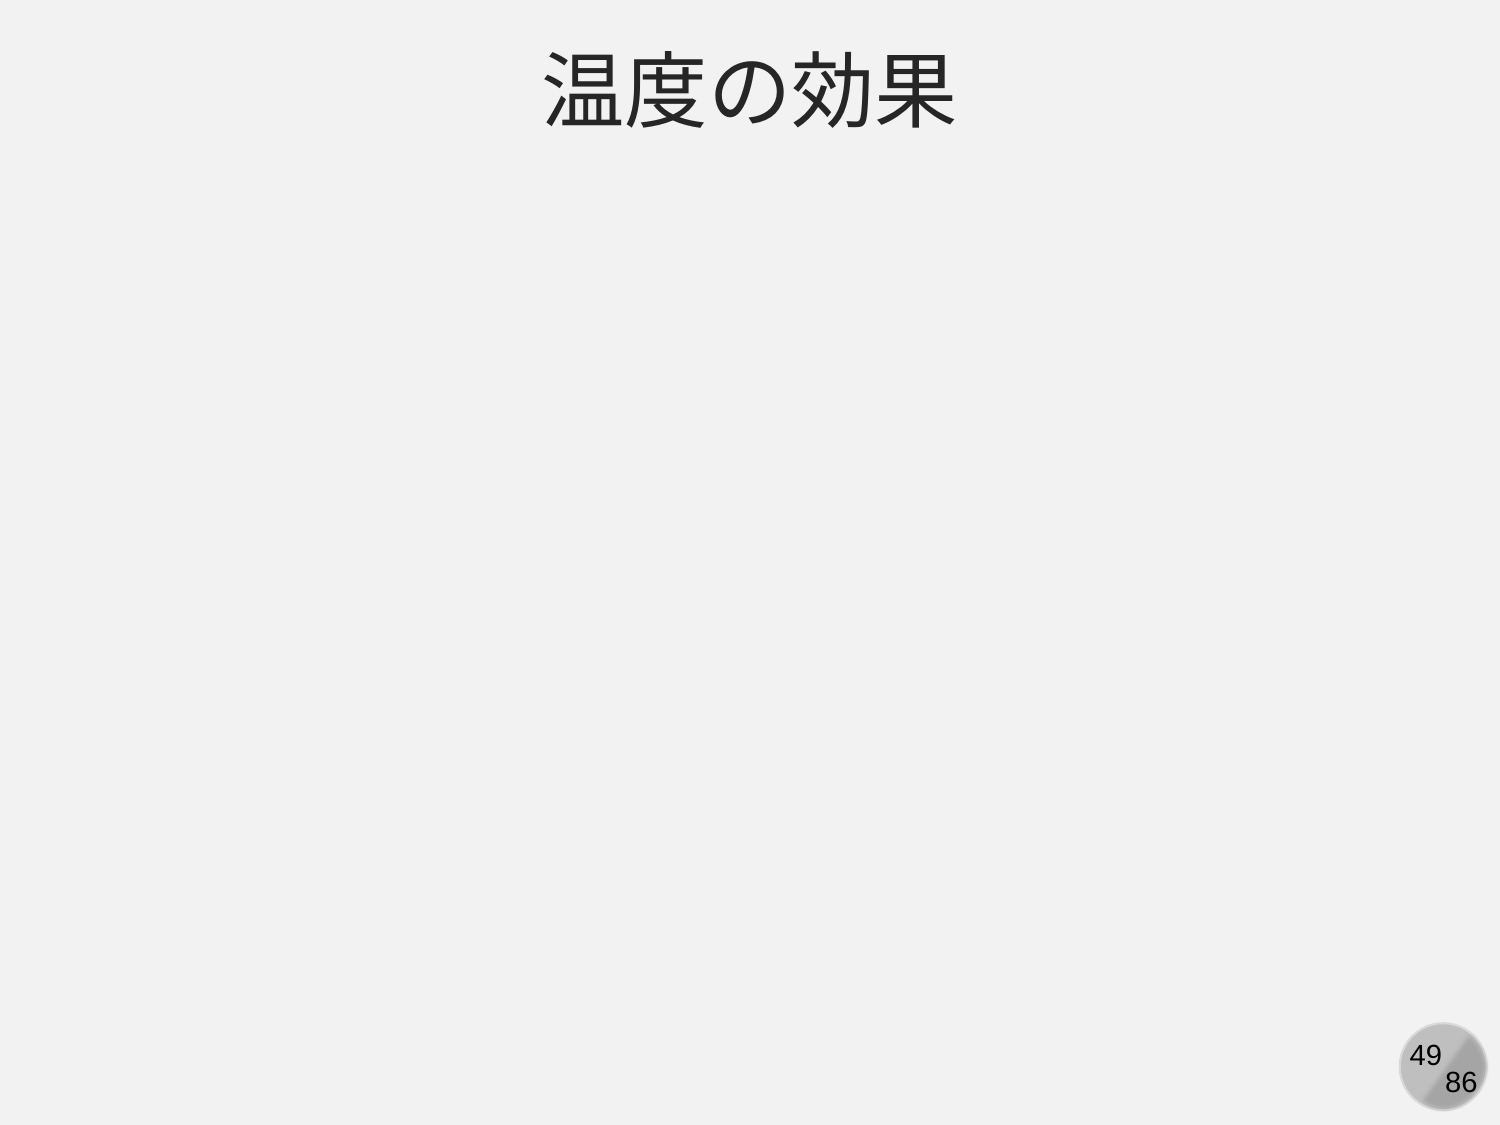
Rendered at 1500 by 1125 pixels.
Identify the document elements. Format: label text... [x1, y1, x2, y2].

list 温度の効果 [0, 31, 1500, 155]
